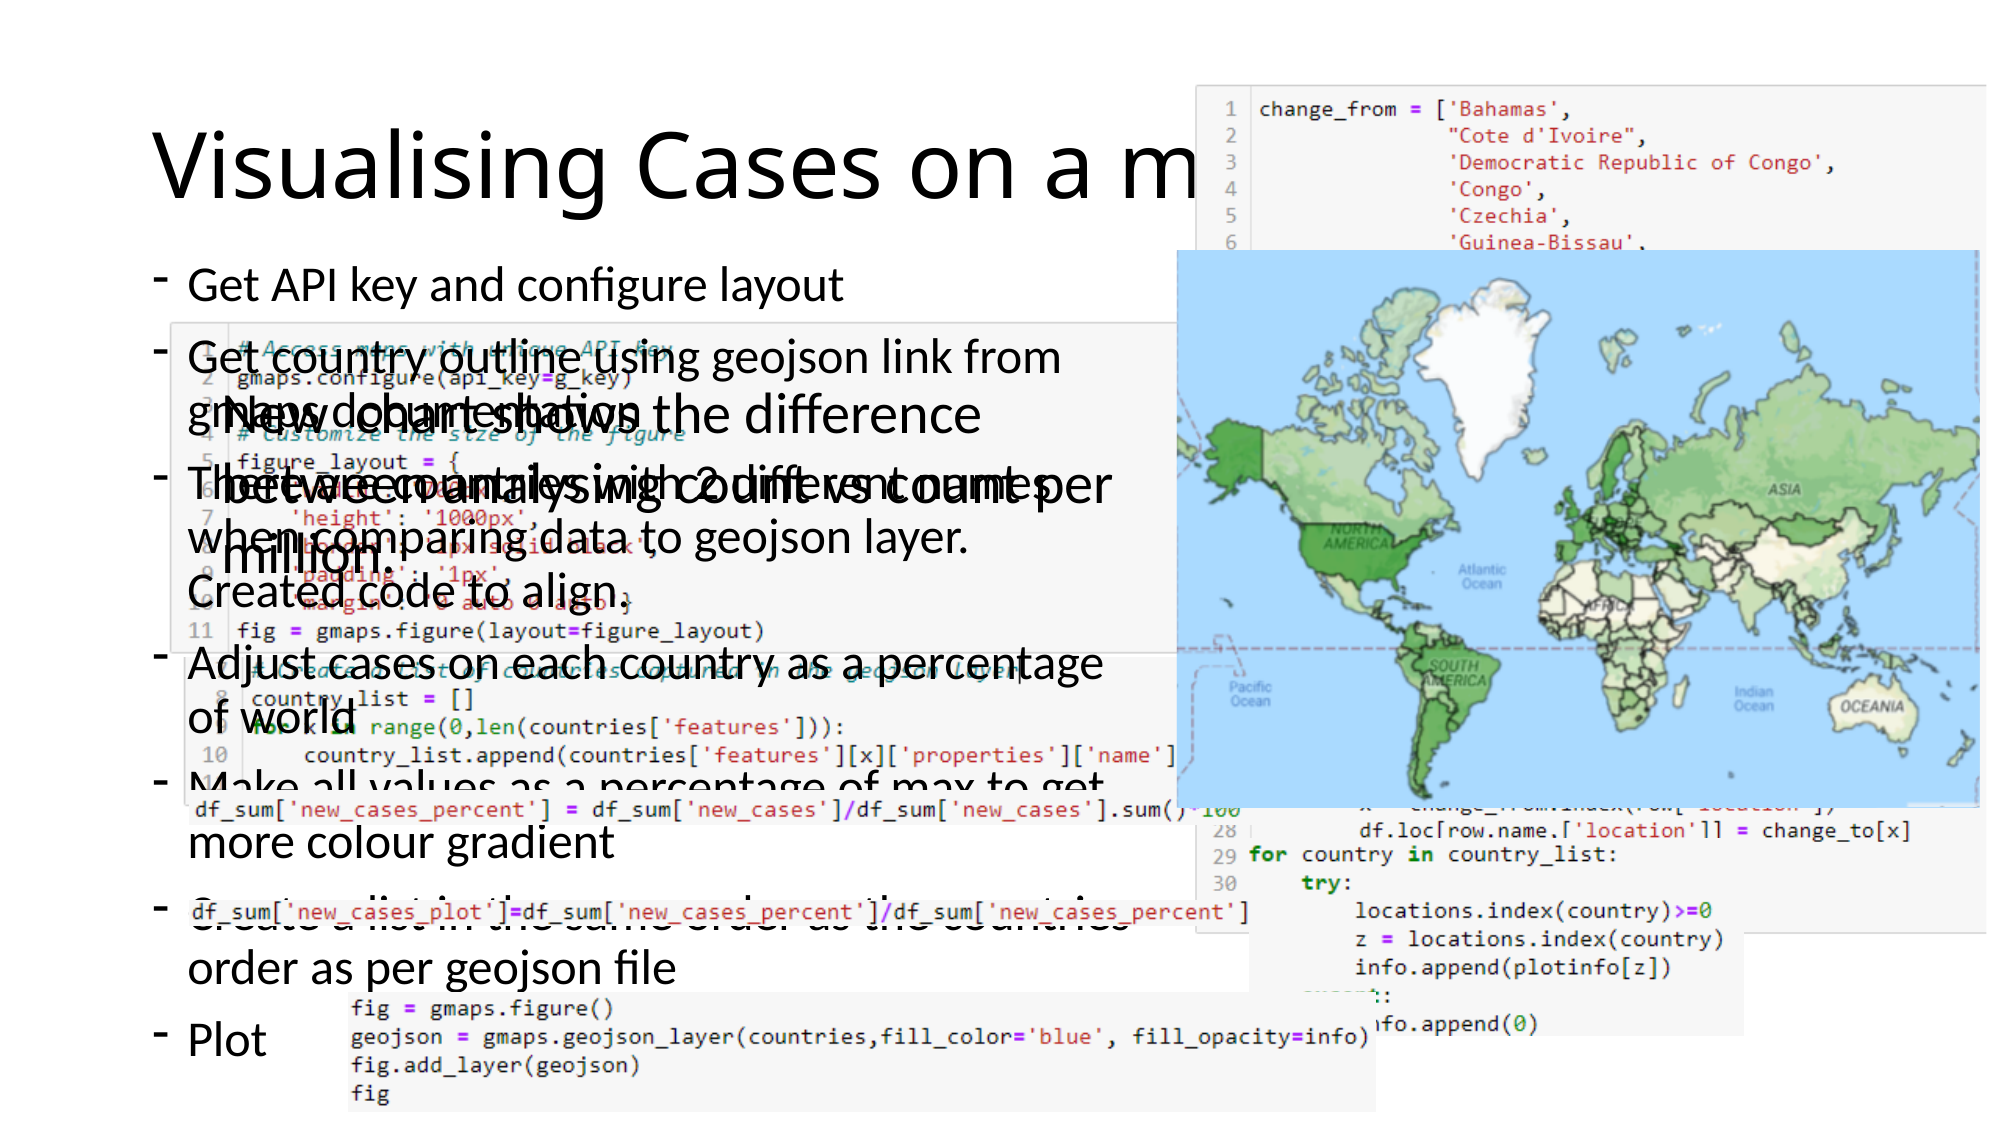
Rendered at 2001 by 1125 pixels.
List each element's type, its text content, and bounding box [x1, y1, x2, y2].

picture [167, 82, 1987, 1112]
list Get API key and configure layout Get country outline using geojson link from gmaps documentation There are countries with 2 different names when comparing data to geojson layer. Created code to align. Adjust cases on each country as a percentage of world Make all values as a percentage of max to get more colour gradient Create a list in the same order as the countries order as per geojson file Plot [137, 250, 1150, 1077]
text_box Visualising Cases on a map [137, 59, 1863, 278]
